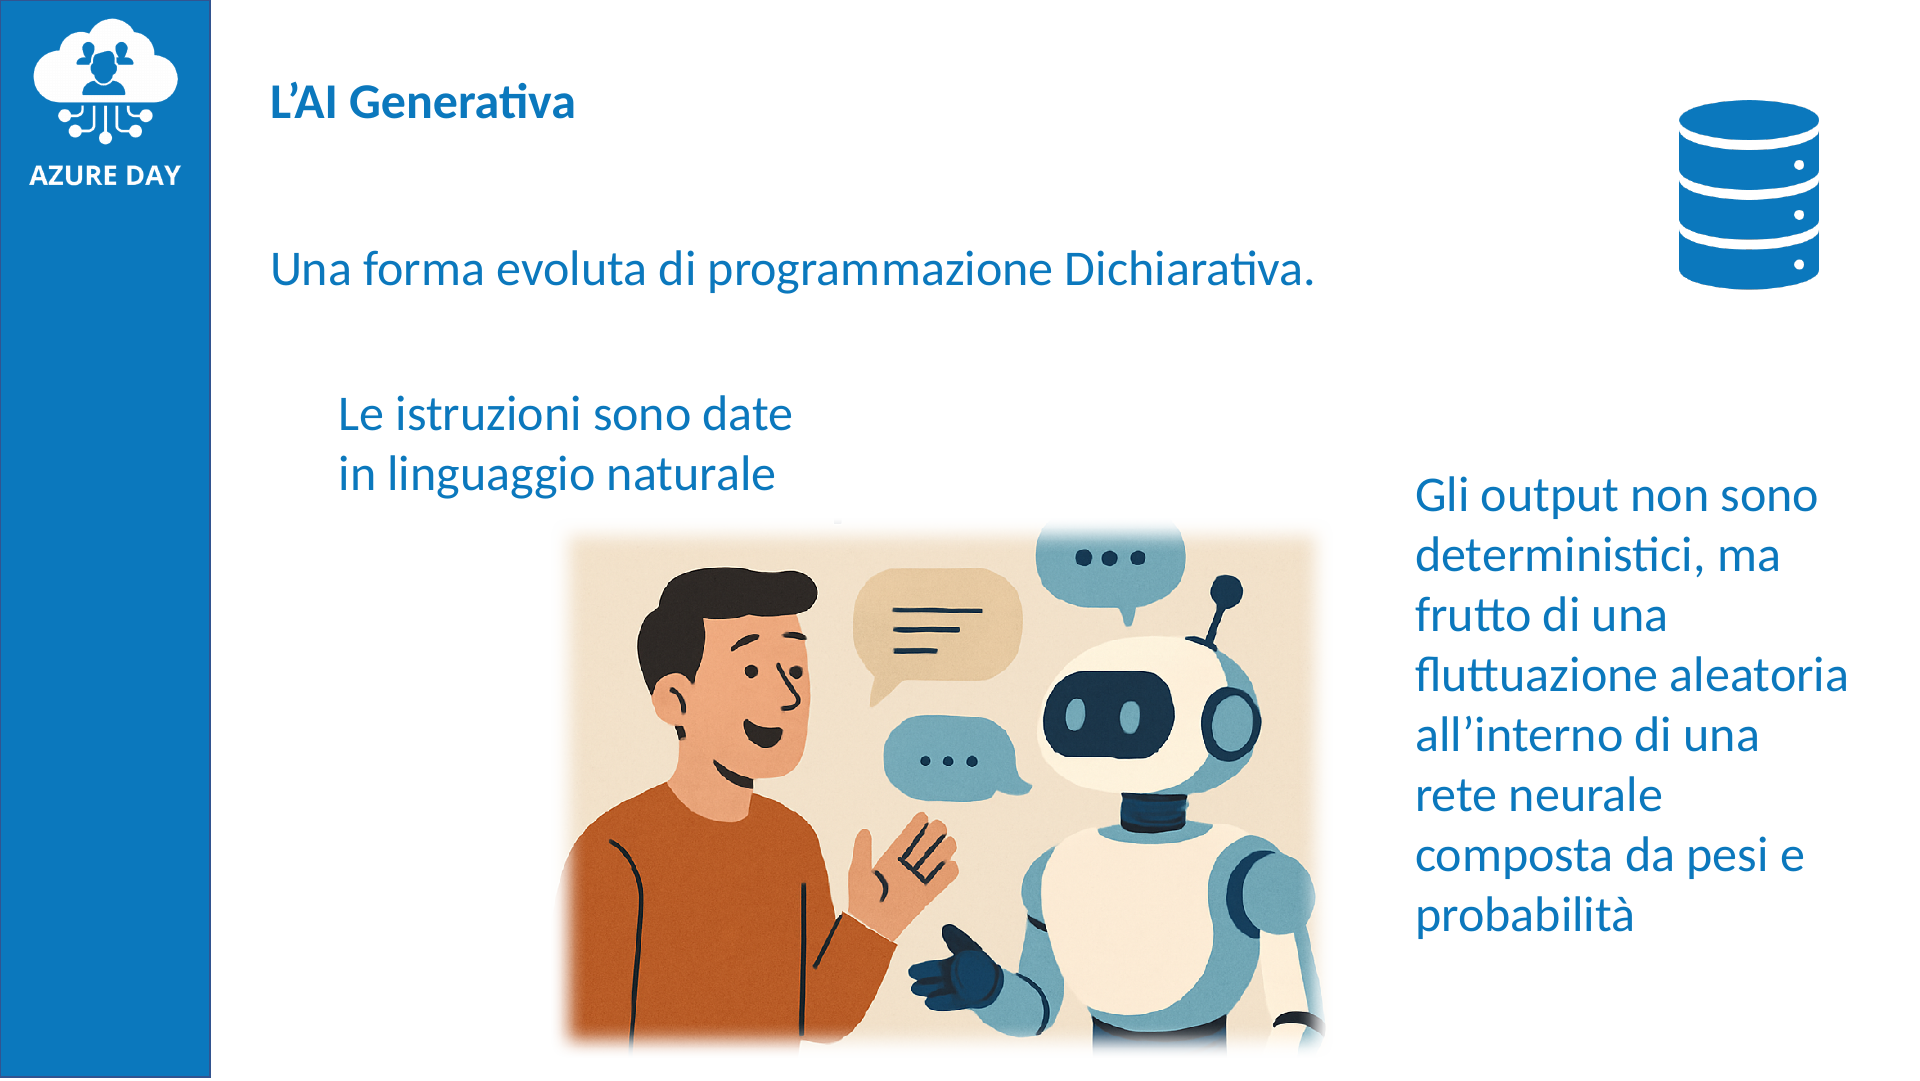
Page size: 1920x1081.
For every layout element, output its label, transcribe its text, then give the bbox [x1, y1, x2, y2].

picture [1629, 75, 1869, 314]
title L’AI Generativa [255, 49, 1856, 155]
text_box Gli output non sono deterministici, ma frutto di una fluttuazione aleatoria all’interno di una rete neurale composta da pesi e probabilità [1400, 454, 1869, 950]
picture [0, 0, 210, 207]
picture [550, 517, 1334, 1059]
list Una forma evoluta di programmazione Dichiarativa. [255, 235, 1630, 921]
text_box Le istruzioni sono date in linguaggio naturale [323, 373, 853, 508]
